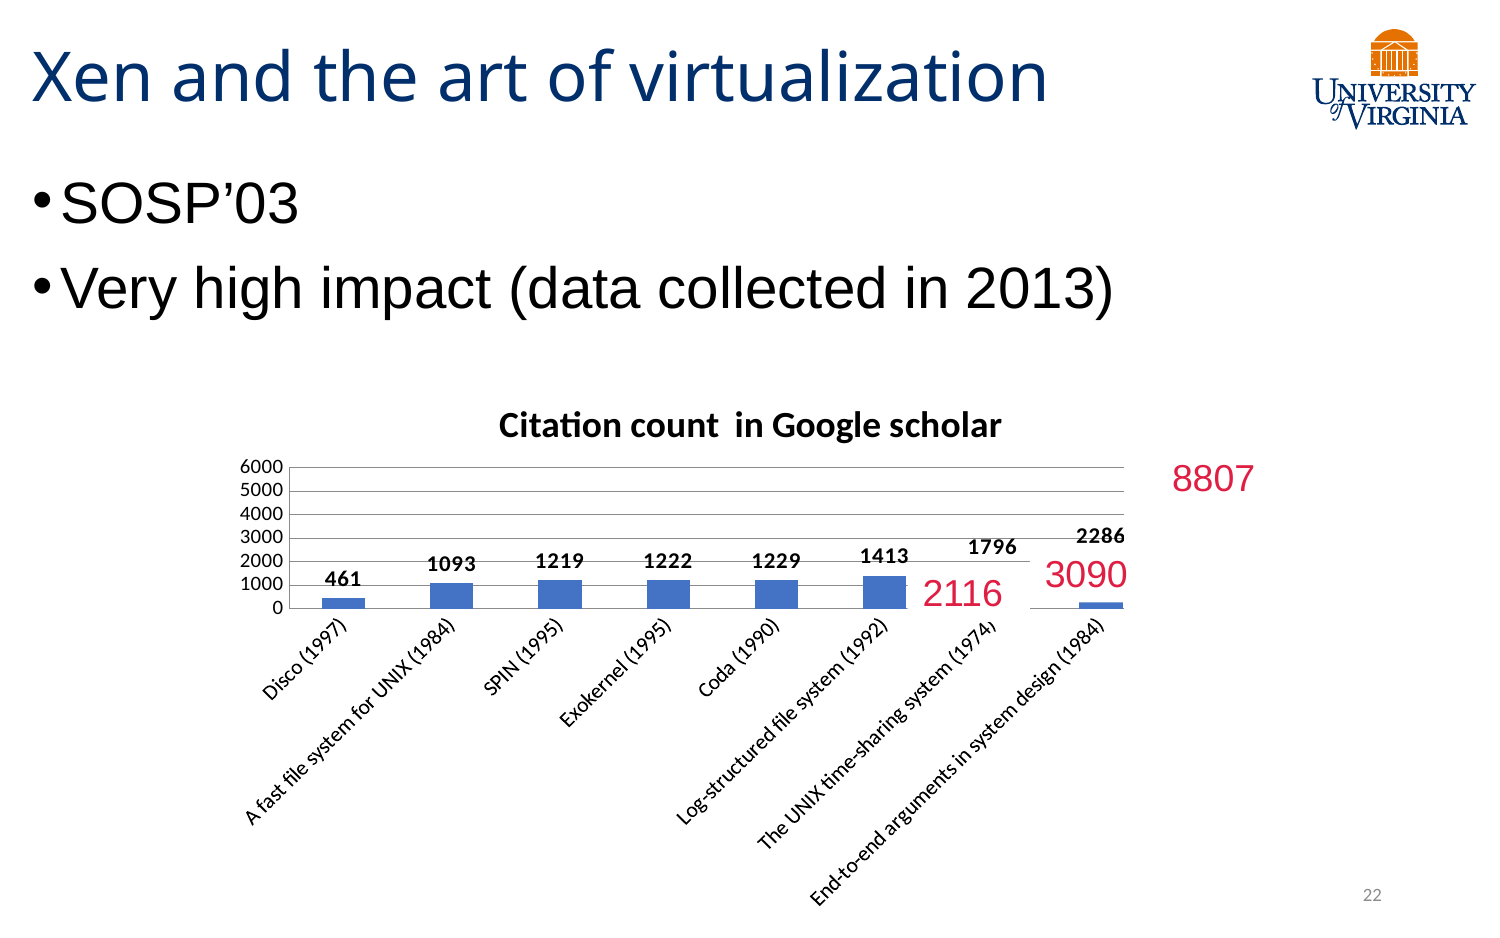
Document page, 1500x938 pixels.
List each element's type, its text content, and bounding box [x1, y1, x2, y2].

list SOSP’03 Very high impact (data collected in 2013) [17, 157, 1483, 845]
title Xen and the art of virtualization [17, 14, 1297, 145]
chart [218, 380, 1285, 912]
slide_number 22 [1059, 868, 1397, 919]
